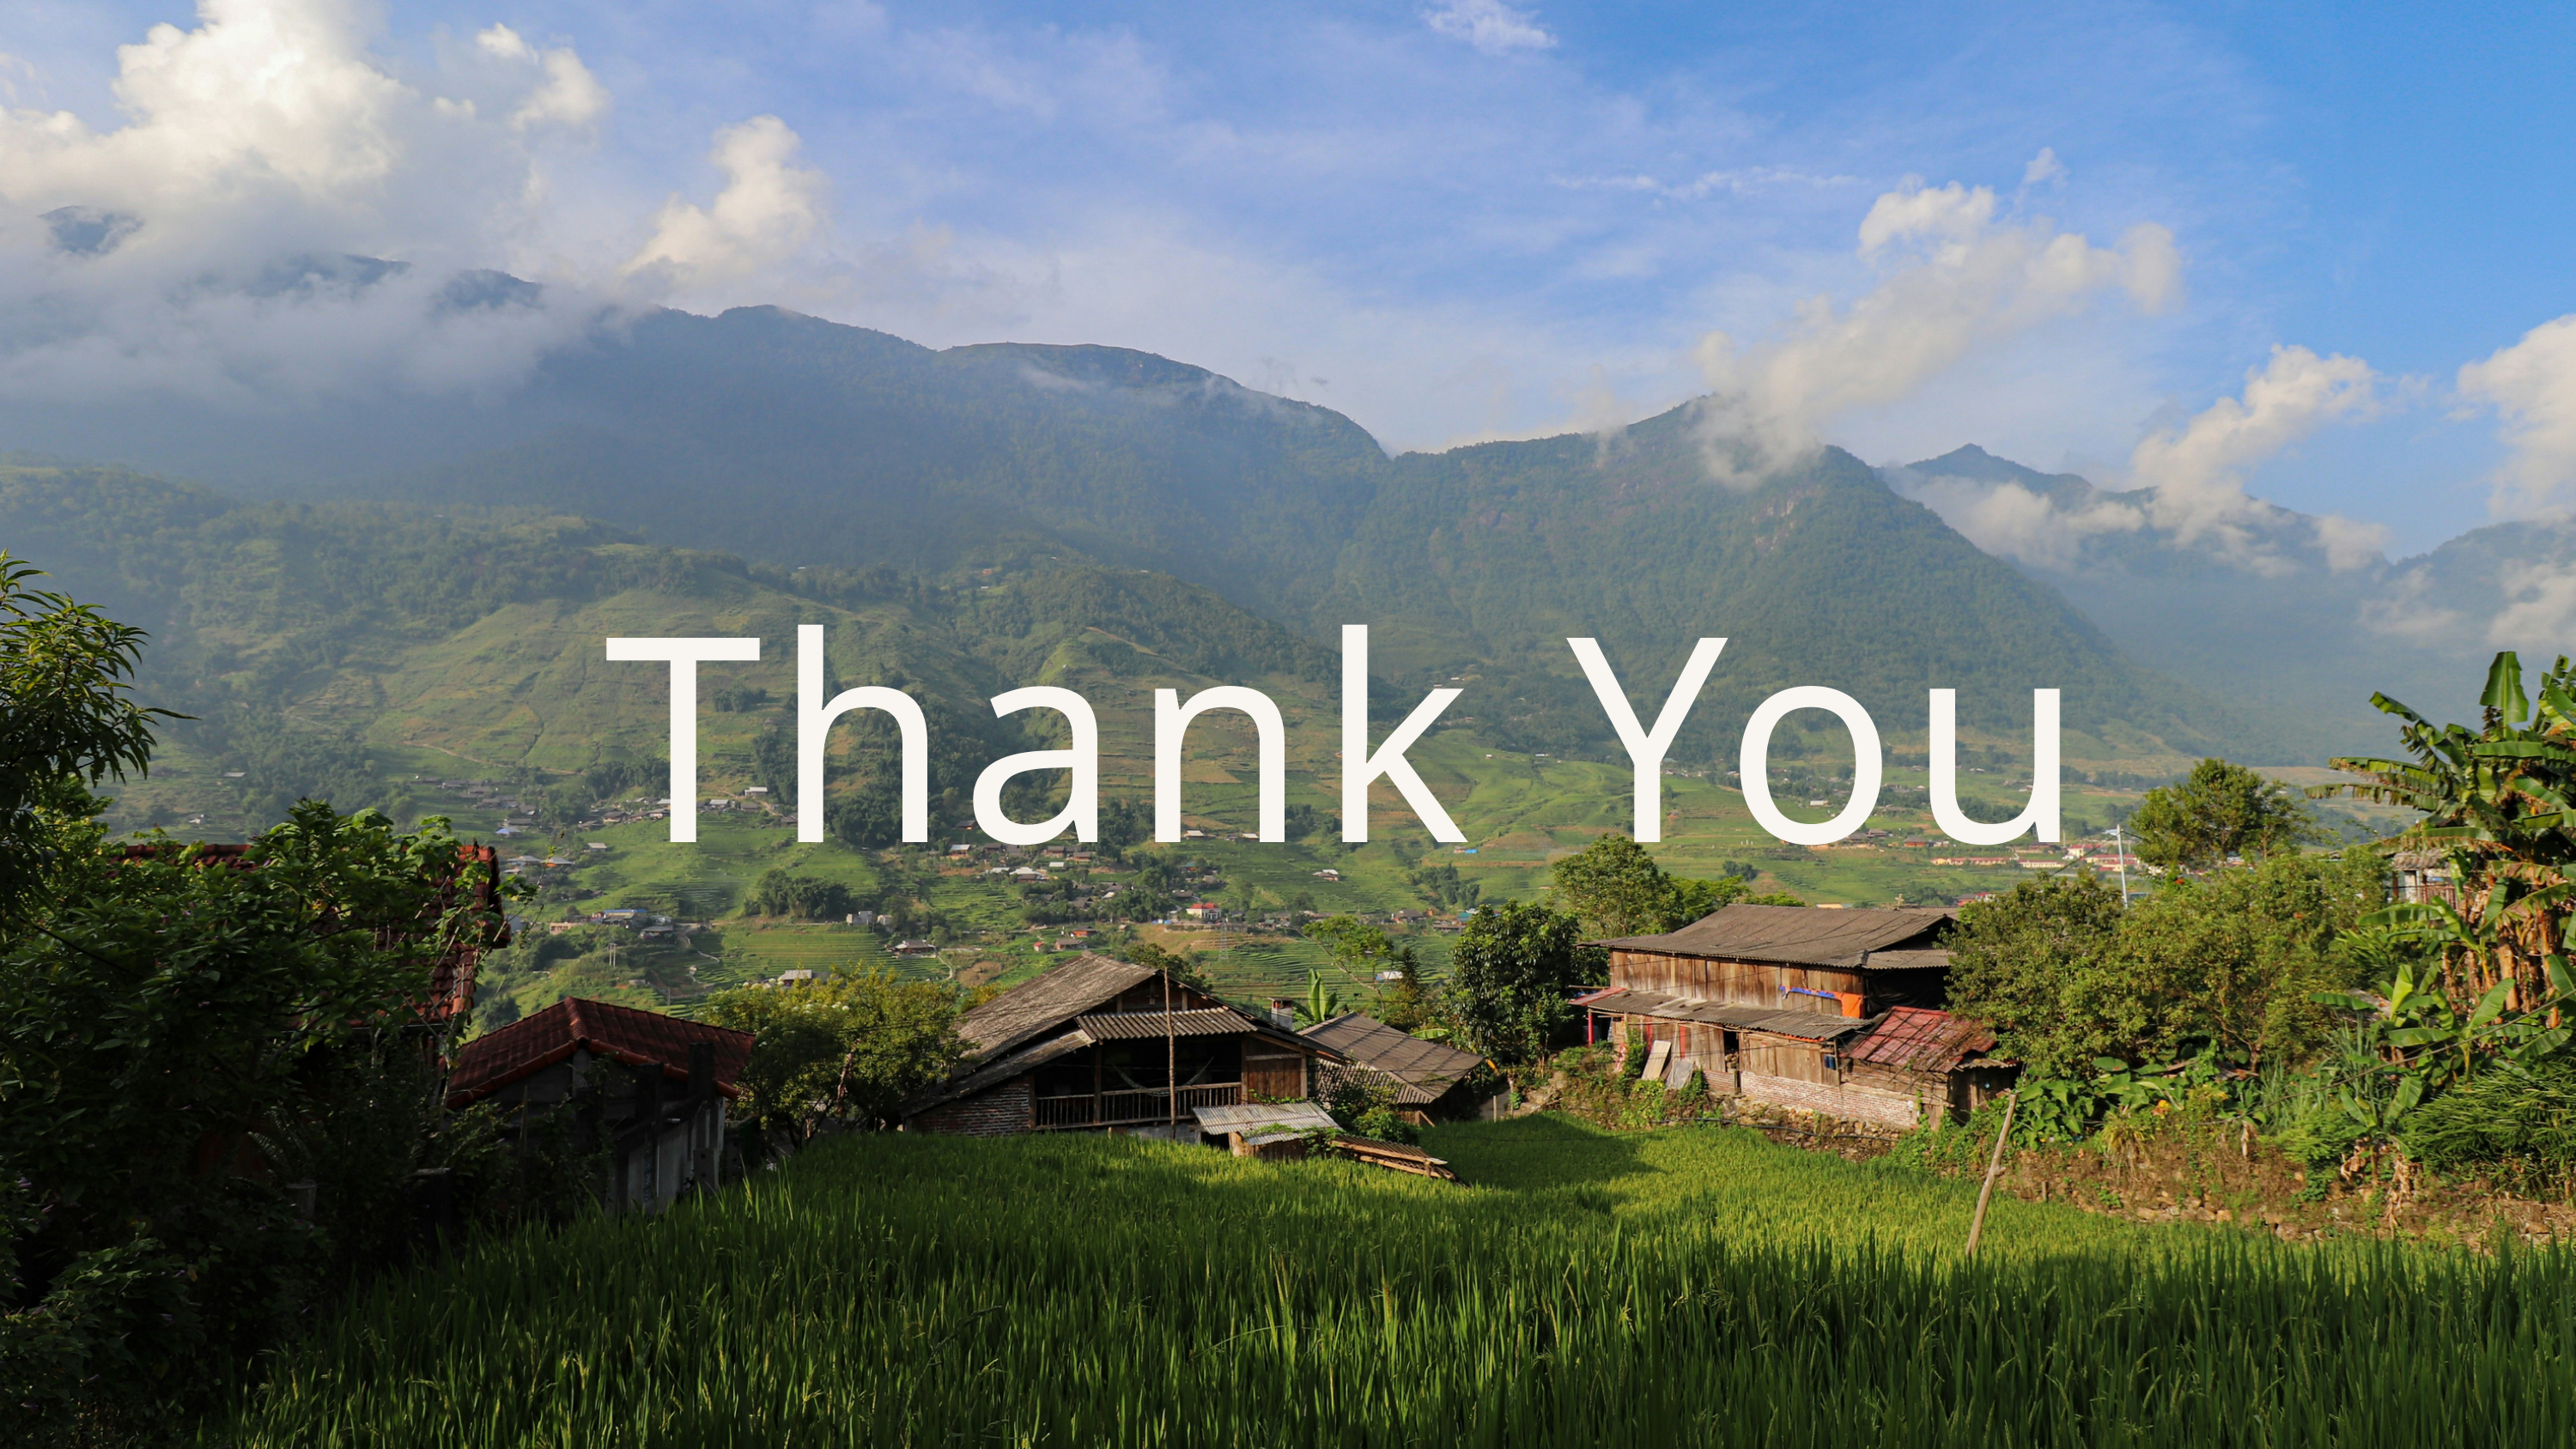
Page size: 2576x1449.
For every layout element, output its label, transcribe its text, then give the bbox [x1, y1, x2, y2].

text_box [0, 0, 2576, 1449]
text_box Thank You [202, 556, 2489, 900]
